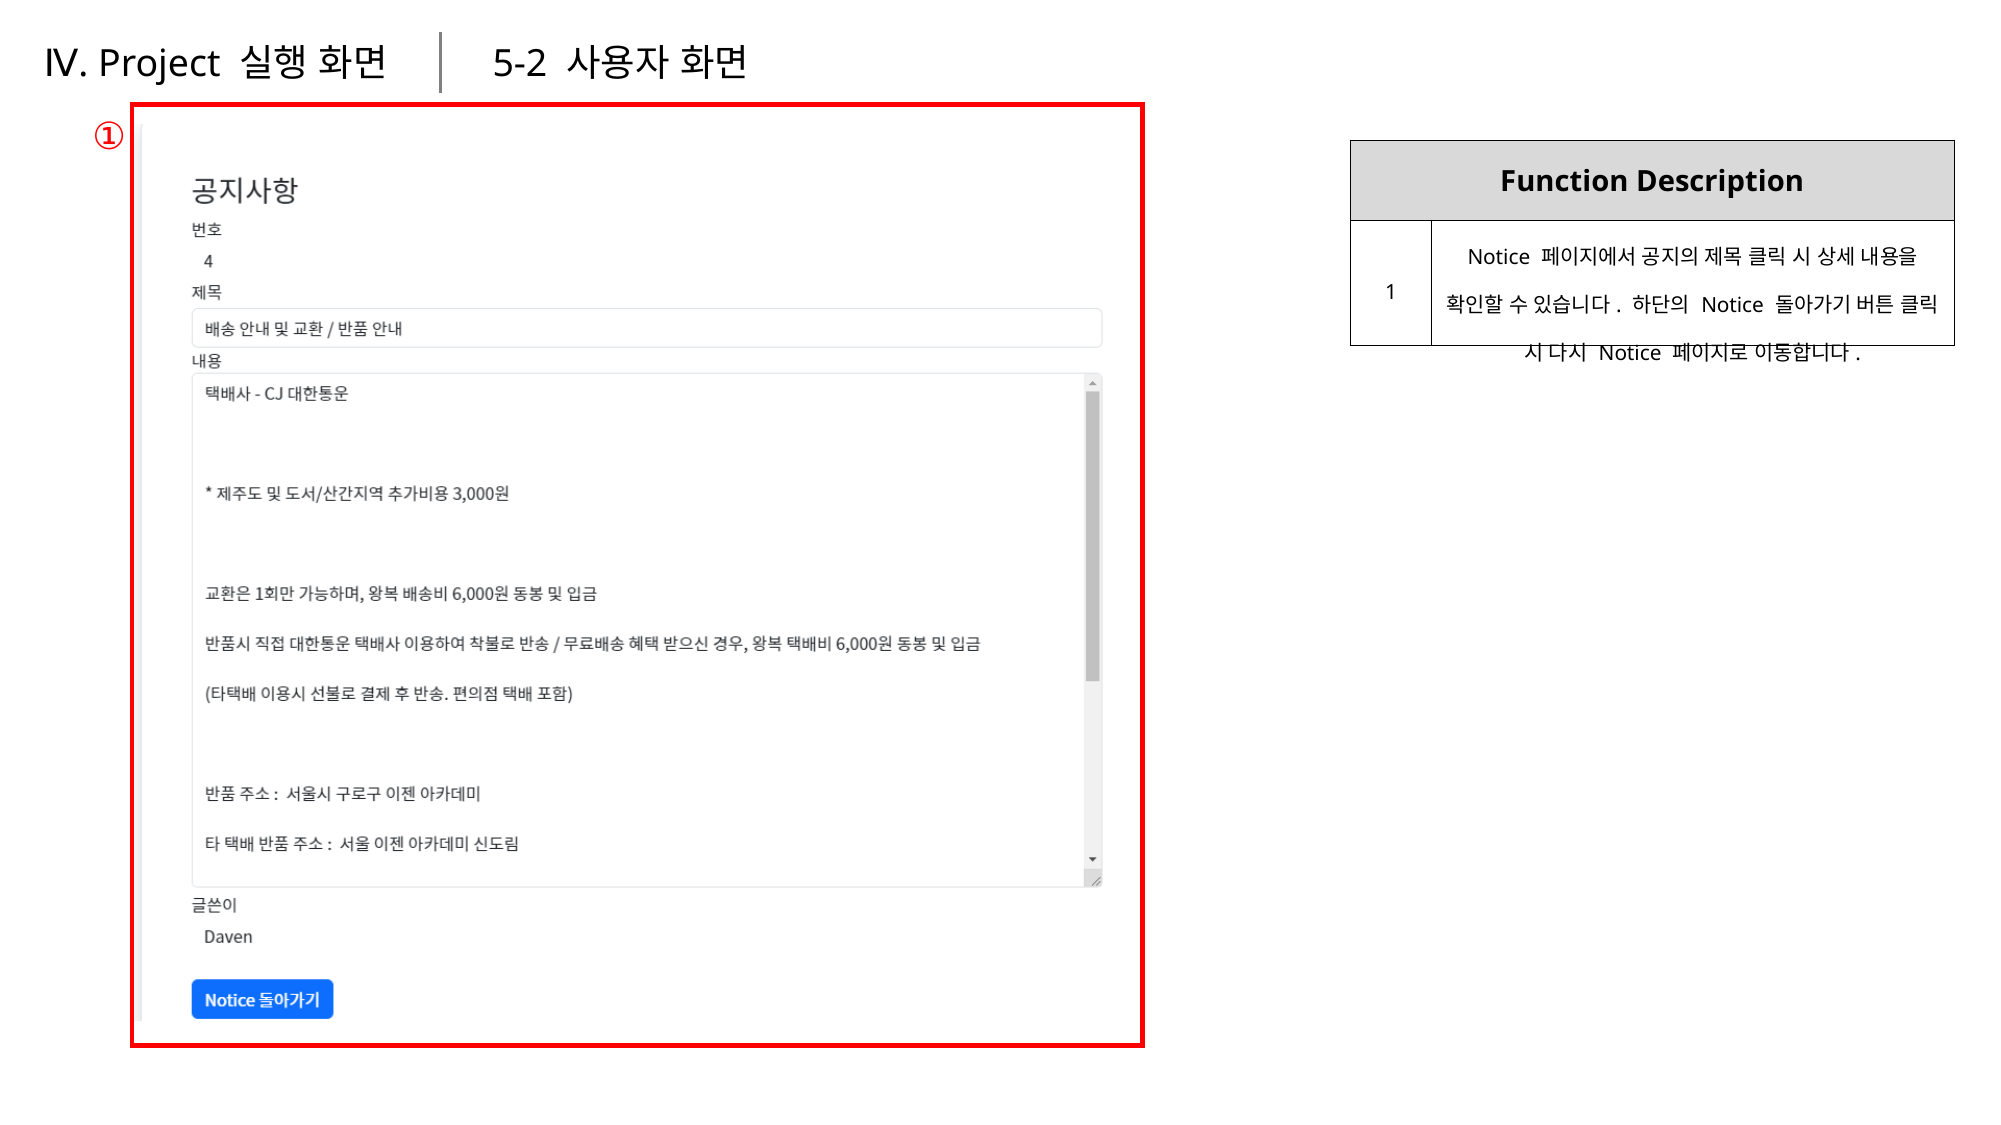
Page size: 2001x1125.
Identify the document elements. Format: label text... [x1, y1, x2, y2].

table_cell Notice 페이지에서 공지의 제목 클릭 시 상세 내용을 확인할 수 있습니다. 하단의 Notice 돌아가기 버튼 클릭 시 다시 Notice 페이지로 이동합니다. [1432, 221, 1954, 345]
text_box Ⅳ. Project 실행 화면 [28, 32, 438, 92]
text_box ① [77, 104, 131, 165]
text_box [131, 103, 1143, 124]
table_cell 1 [1351, 221, 1431, 345]
table_header Function Description [1351, 141, 1954, 220]
text_box 5-2 사용자 화면 [477, 32, 764, 92]
picture [131, 124, 1143, 1021]
text_box [131, 1021, 1143, 1047]
